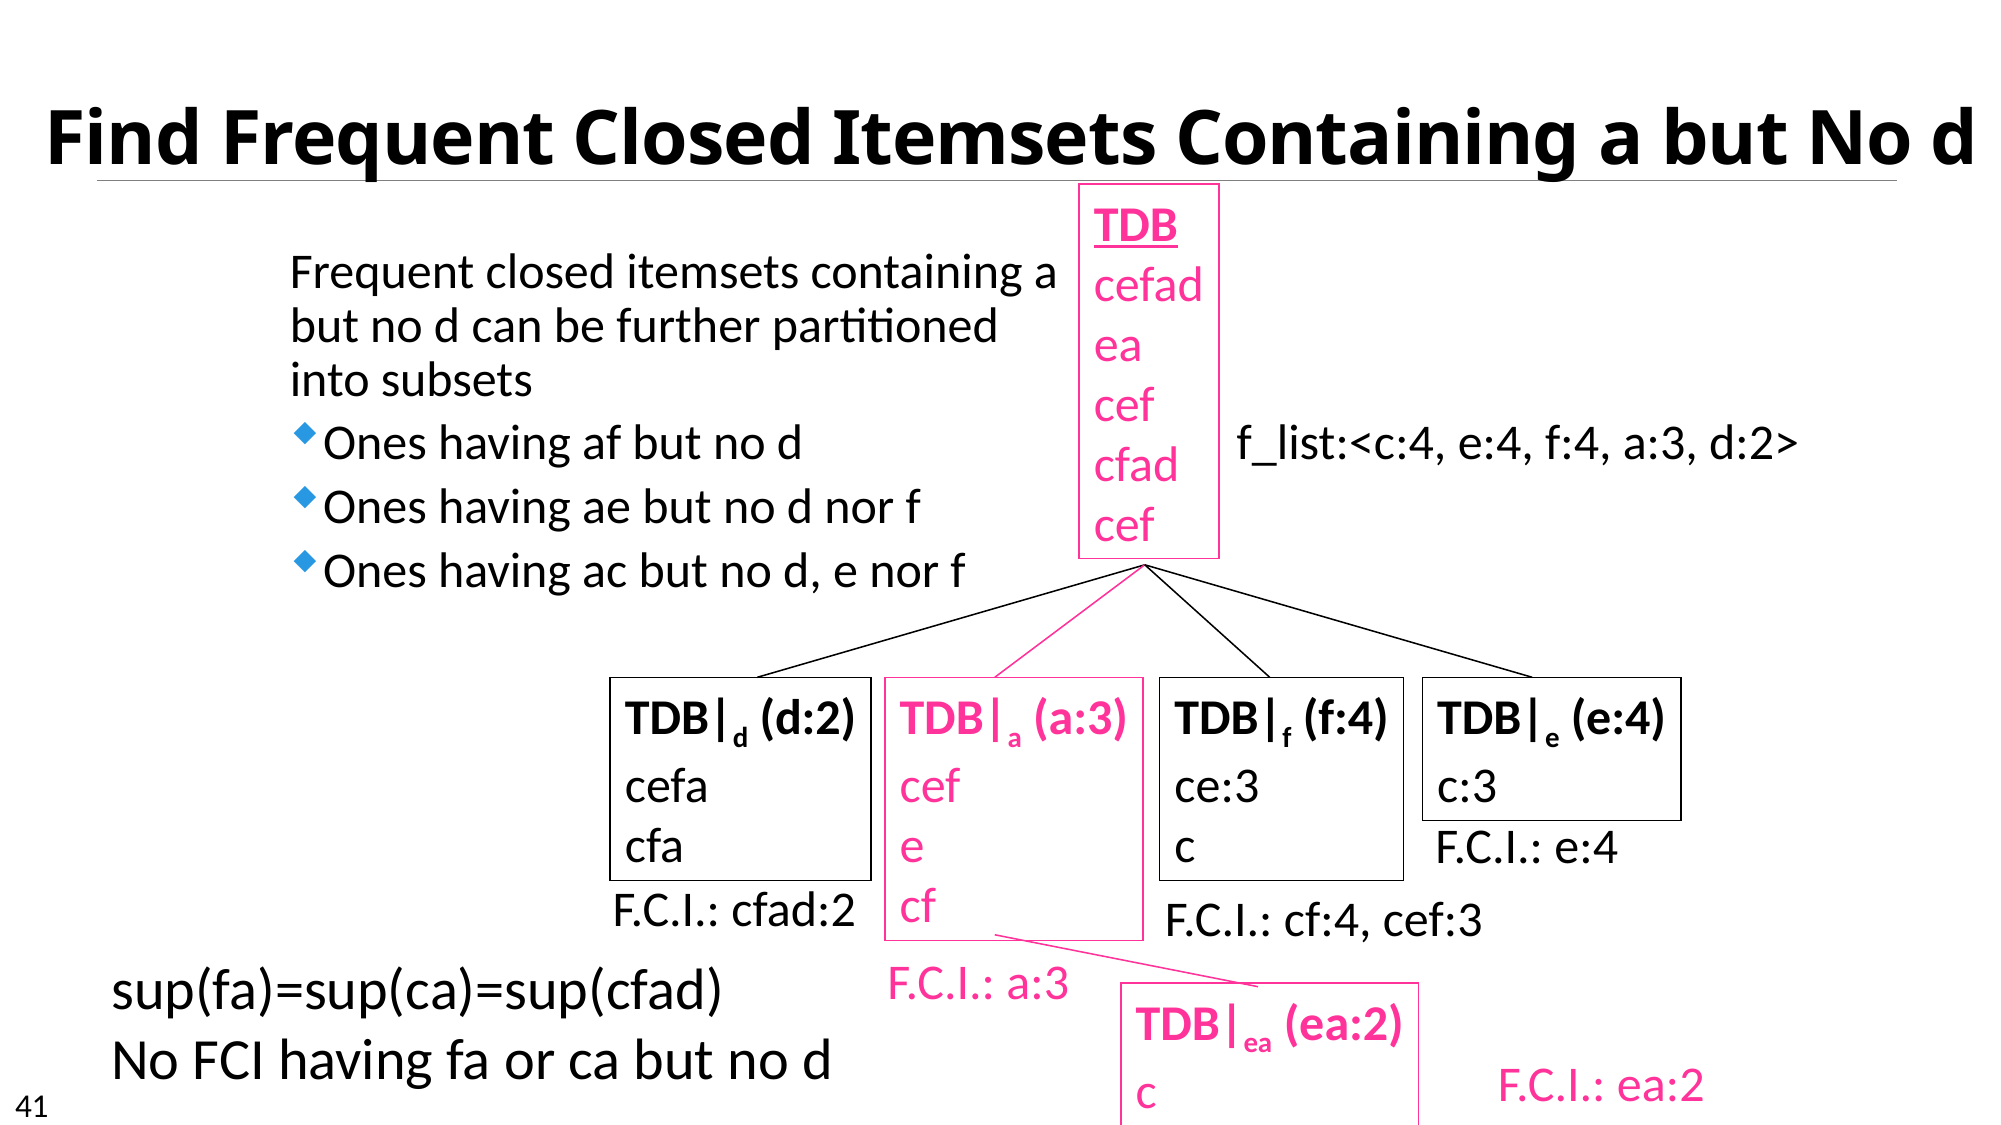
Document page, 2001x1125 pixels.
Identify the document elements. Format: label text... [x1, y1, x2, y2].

text_box F.C.I.: cfad:2 [597, 869, 871, 944]
text_box TDB|ea (ea:2) c [1120, 983, 1419, 1125]
text_box TDB|a (a:3) cef e cf [884, 677, 1143, 941]
title Find Frequent Closed Itemsets Containing a but No d [21, 87, 2000, 188]
text_box TDB|d (d:2) cefa cfa [610, 677, 872, 881]
text_box TDB cefad ea cef cfad cef [1078, 183, 1219, 559]
text_box F.C.I.: cf:4, cef:3 [1150, 879, 1498, 955]
text_box F.C.I.: ea:2 [1483, 1043, 1720, 1119]
text_box sup(fa)=sup(ca)=sup(cfad) No FCI having fa or ca but no d [96, 943, 848, 1099]
text_box f_list:<c:4, e:4, f:4, a:3, d:2> [1221, 402, 1815, 477]
text_box TDB|e (e:4) c:3 [1422, 677, 1682, 821]
text_box Frequent closed itemsets containing a but no d can be further partitioned into subsets Ones having af but no d Ones having ae but no d nor f Ones having ac but no d, e nor f [275, 237, 1075, 607]
text_box TDB|f (f:4) ce:3 c [1159, 677, 1404, 879]
text_box F.C.I.: a:3 [872, 942, 1085, 1018]
text_box F.C.I.: e:4 [1420, 806, 1634, 881]
